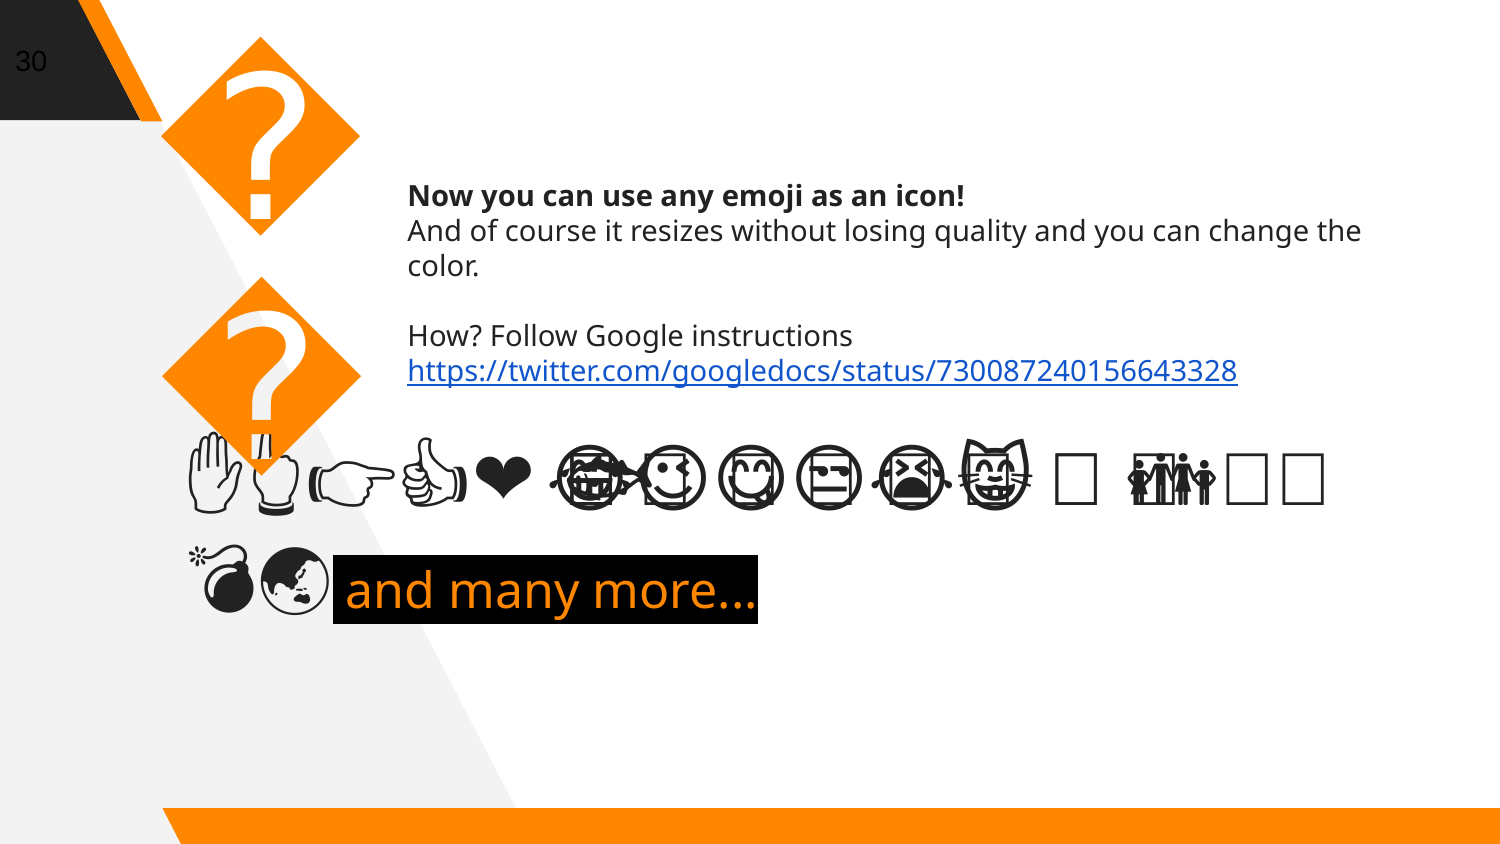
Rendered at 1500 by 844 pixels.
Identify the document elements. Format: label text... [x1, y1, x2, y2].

text_box Now you can use any emoji as an icon! And of course it resizes without losing quality and you can change the color. How? Follow Google instructions https://twitter.com/googledocs/status/730087240156643328 [392, 162, 1424, 389]
text_box ✋👆👉👍👤👦👧👨👩👪💃🏃💑❤😂😉😋😒😭👶😸🐟🍒🍔💣📌📖🔨🎃🎈🎨🏈🏰🌏🔌🔑 and many more... [170, 401, 1424, 824]
slide_number ‹#› [0, 0, 98, 121]
text_box 😉 [143, 152, 381, 366]
